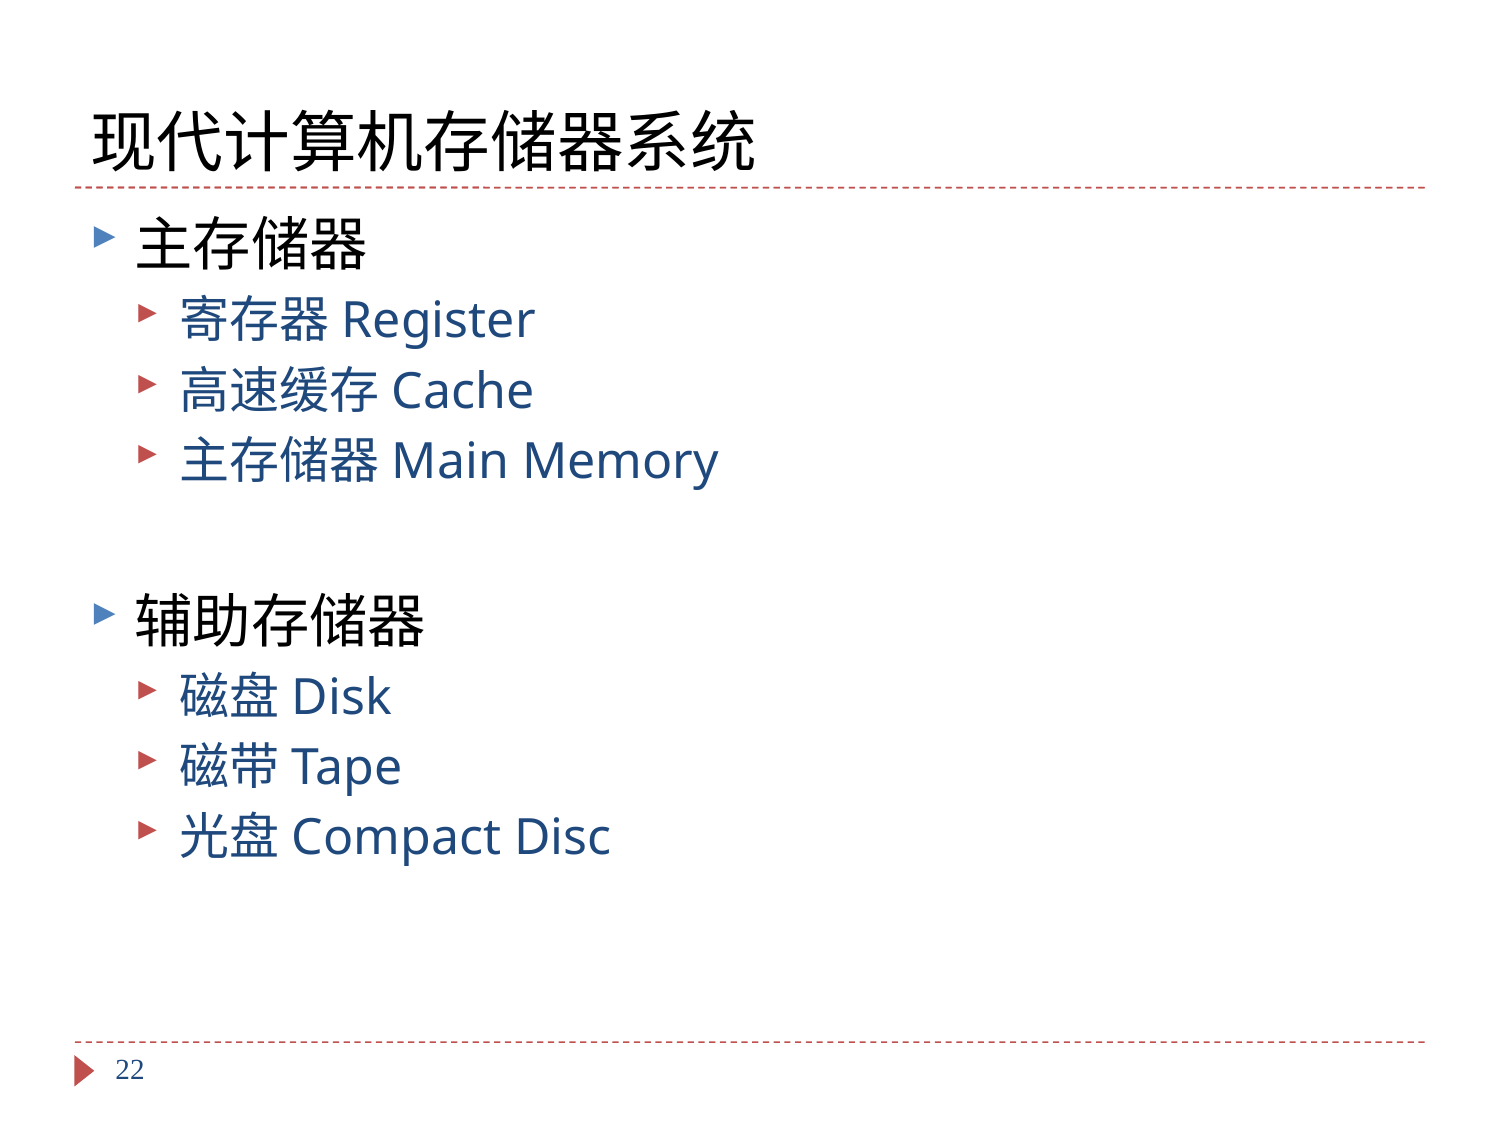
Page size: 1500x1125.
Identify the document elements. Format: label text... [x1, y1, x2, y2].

title 现代计算机存储器系统 [75, 24, 1425, 188]
list 主存储器 寄存器Register 高速缓存Cache 主存储器Main Memory 辅助存储器 磁盘Disk 磁带Tape 光盘Compact Disc [75, 200, 1425, 1006]
slide_number 22 [100, 1042, 426, 1103]
